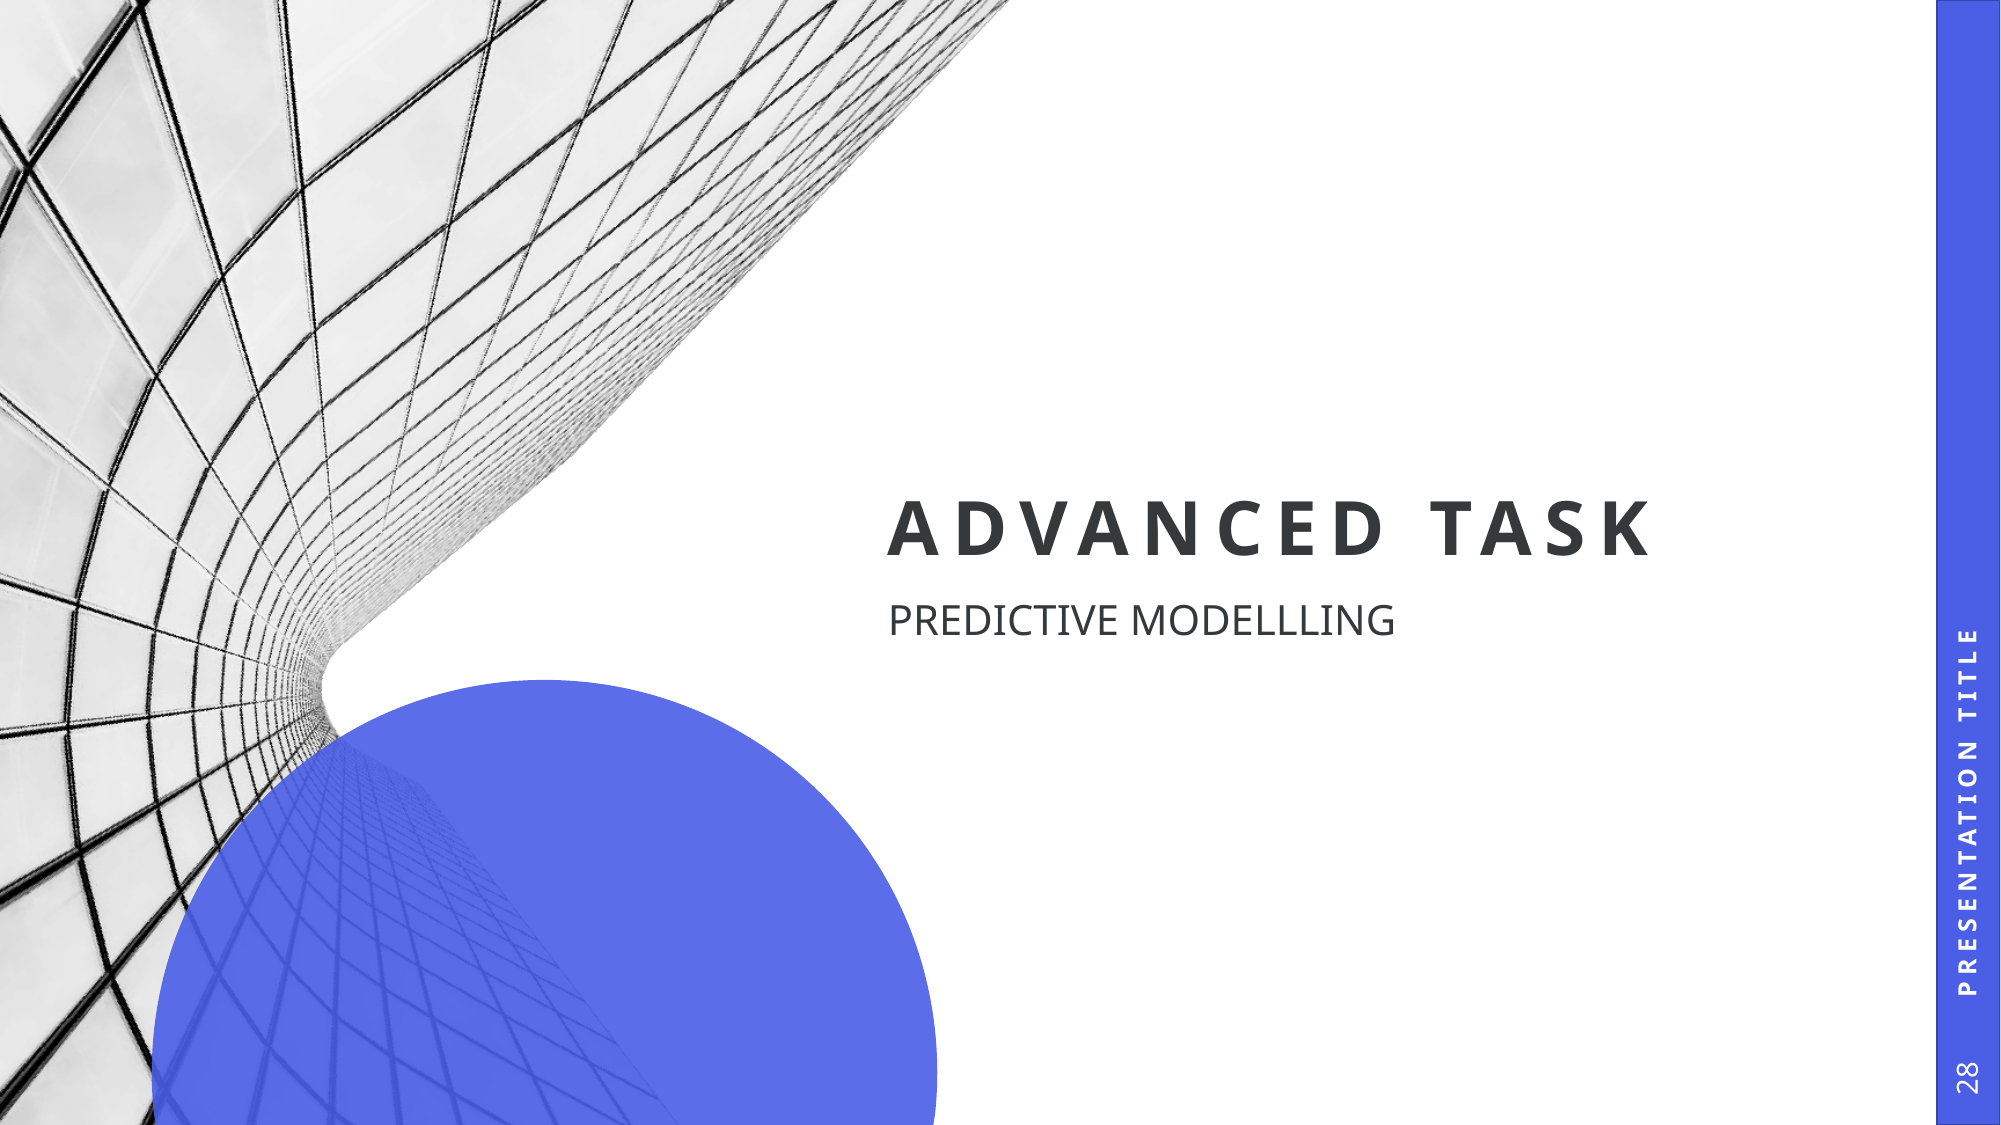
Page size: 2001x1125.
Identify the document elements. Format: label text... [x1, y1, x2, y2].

footer Presentation Title [1937, 0, 2000, 1032]
slide_number 28 [1937, 1032, 2000, 1125]
title Advanced Task [888, 335, 1878, 569]
subtitle Predictive Modellling [888, 569, 1878, 748]
